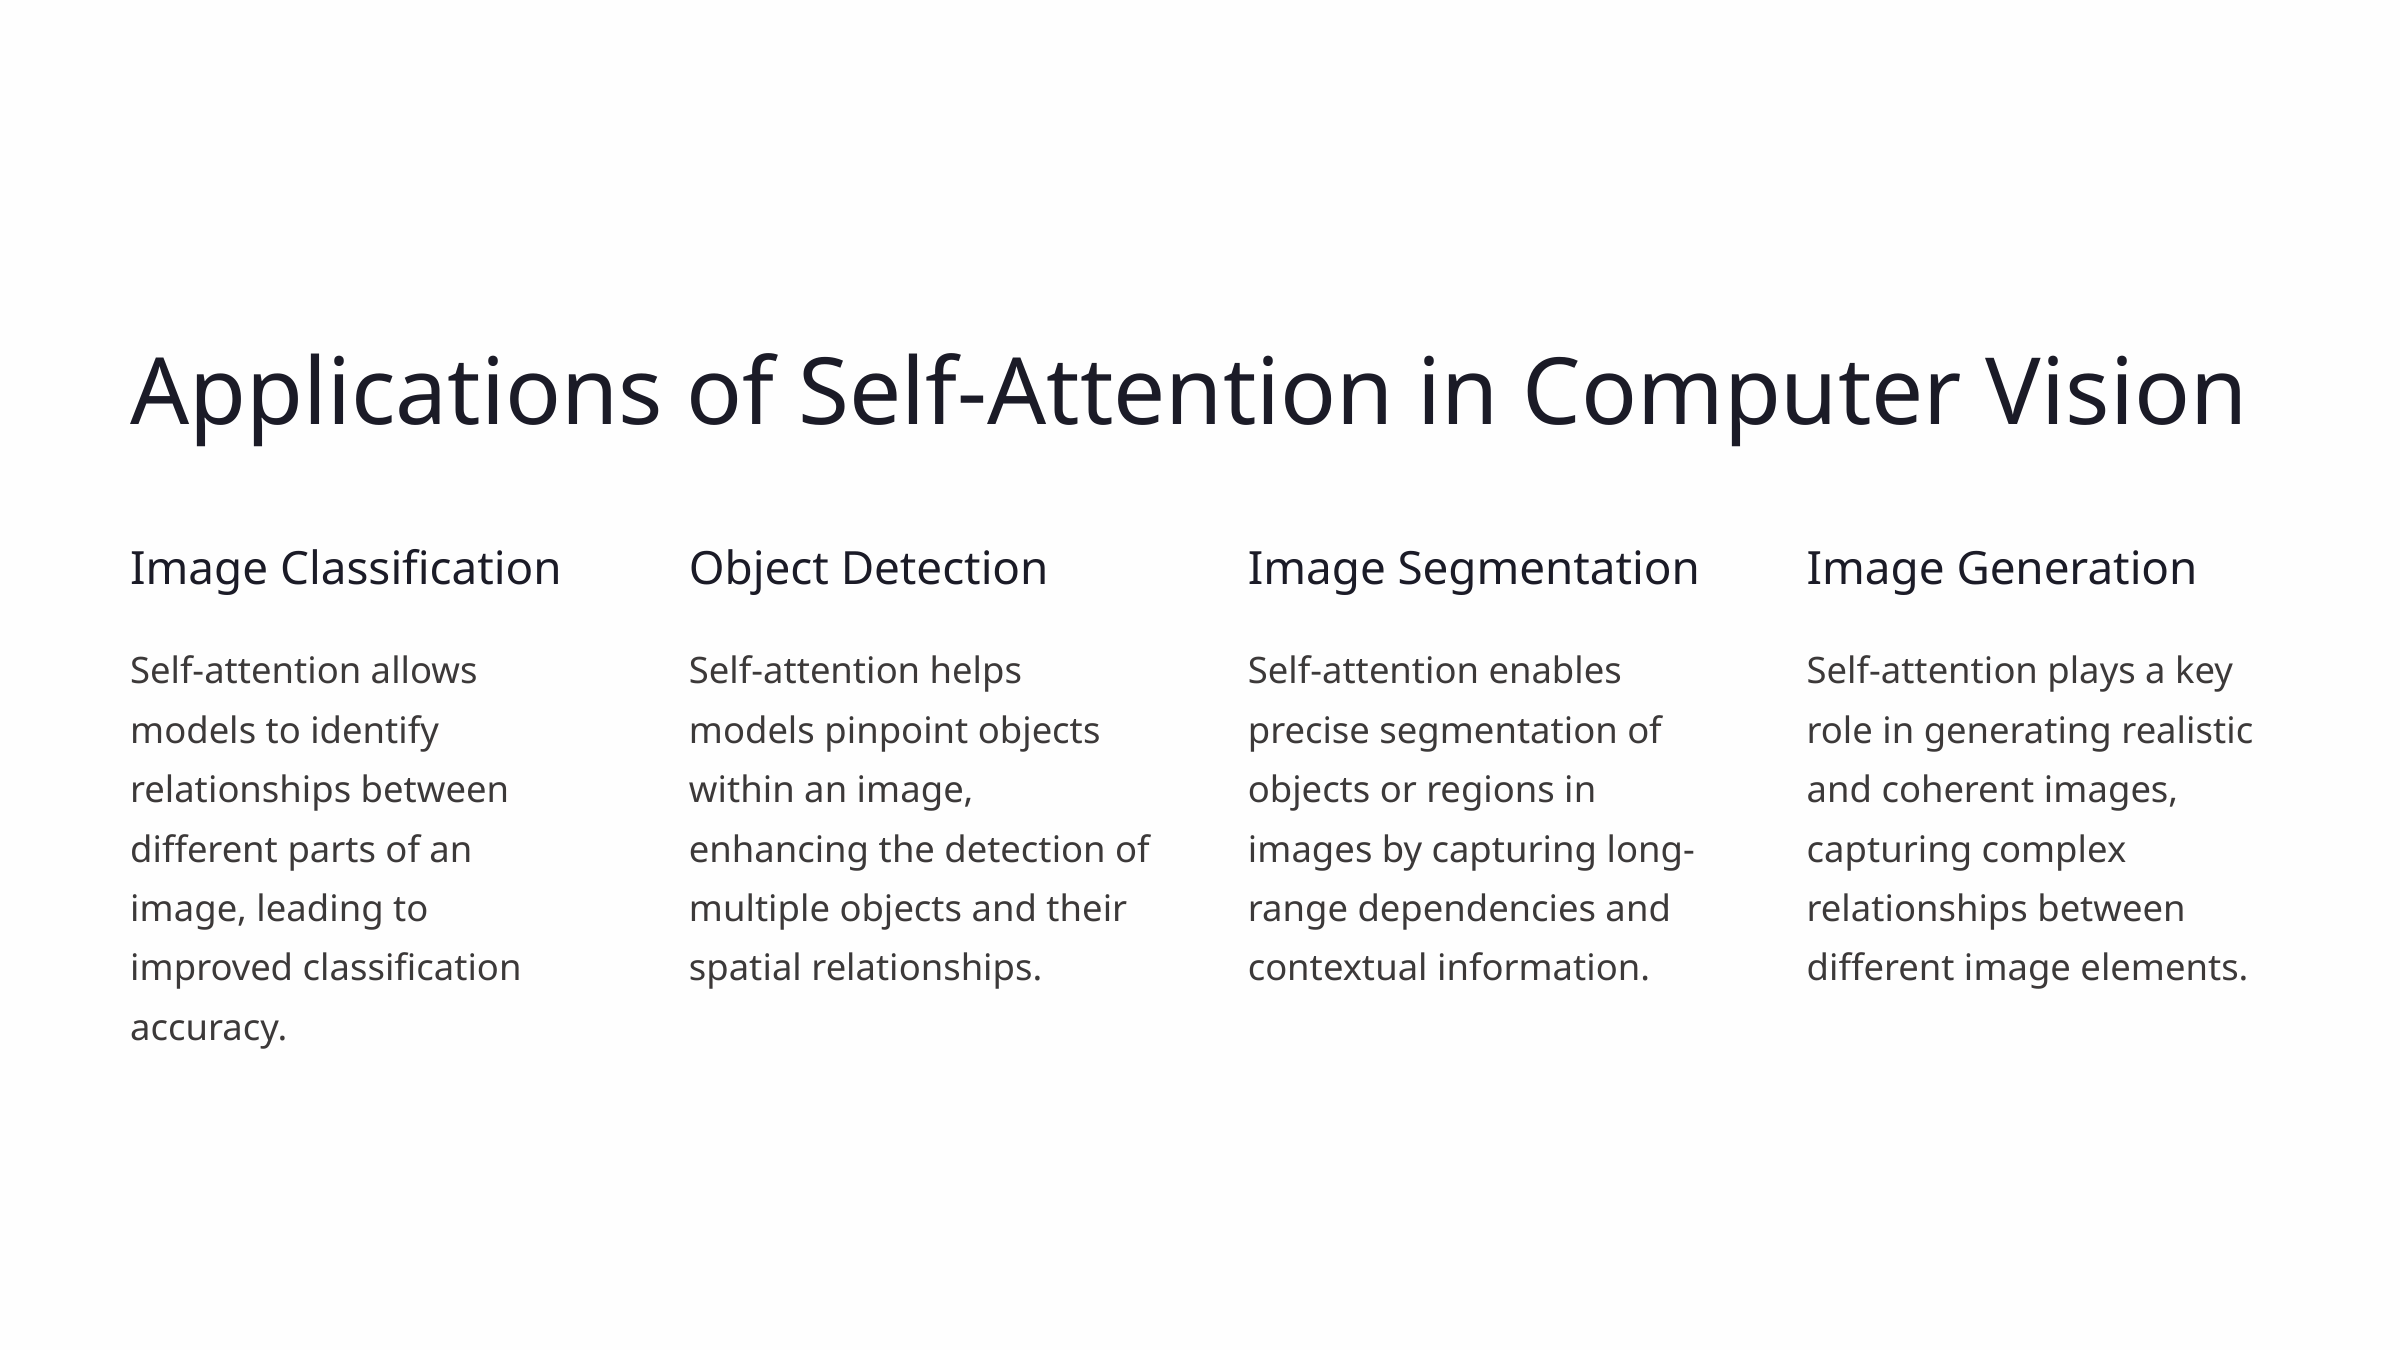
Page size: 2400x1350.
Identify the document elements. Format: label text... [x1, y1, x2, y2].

text_box Image Segmentation [1247, 536, 1713, 595]
text_box Applications of Self-Attention in Computer Vision [130, 327, 2221, 444]
text_box Self-attention plays a key role in generating realistic and coherent images, capturing complex relationships between different image elements. [1806, 631, 2274, 989]
text_box Image Classification [130, 536, 596, 595]
text_box Object Detection [688, 536, 1155, 595]
text_box Self-attention enables precise segmentation of objects or regions in images by capturing long-range dependencies and contextual information. [1247, 631, 1715, 989]
text_box Self-attention allows models to identify relationships between different parts of an image, leading to improved classification accuracy. [130, 631, 597, 989]
text_box Image Generation [1806, 536, 2272, 595]
text_box Self-attention helps models pinpoint objects within an image, enhancing the detection of multiple objects and their spatial relationships. [688, 631, 1156, 989]
